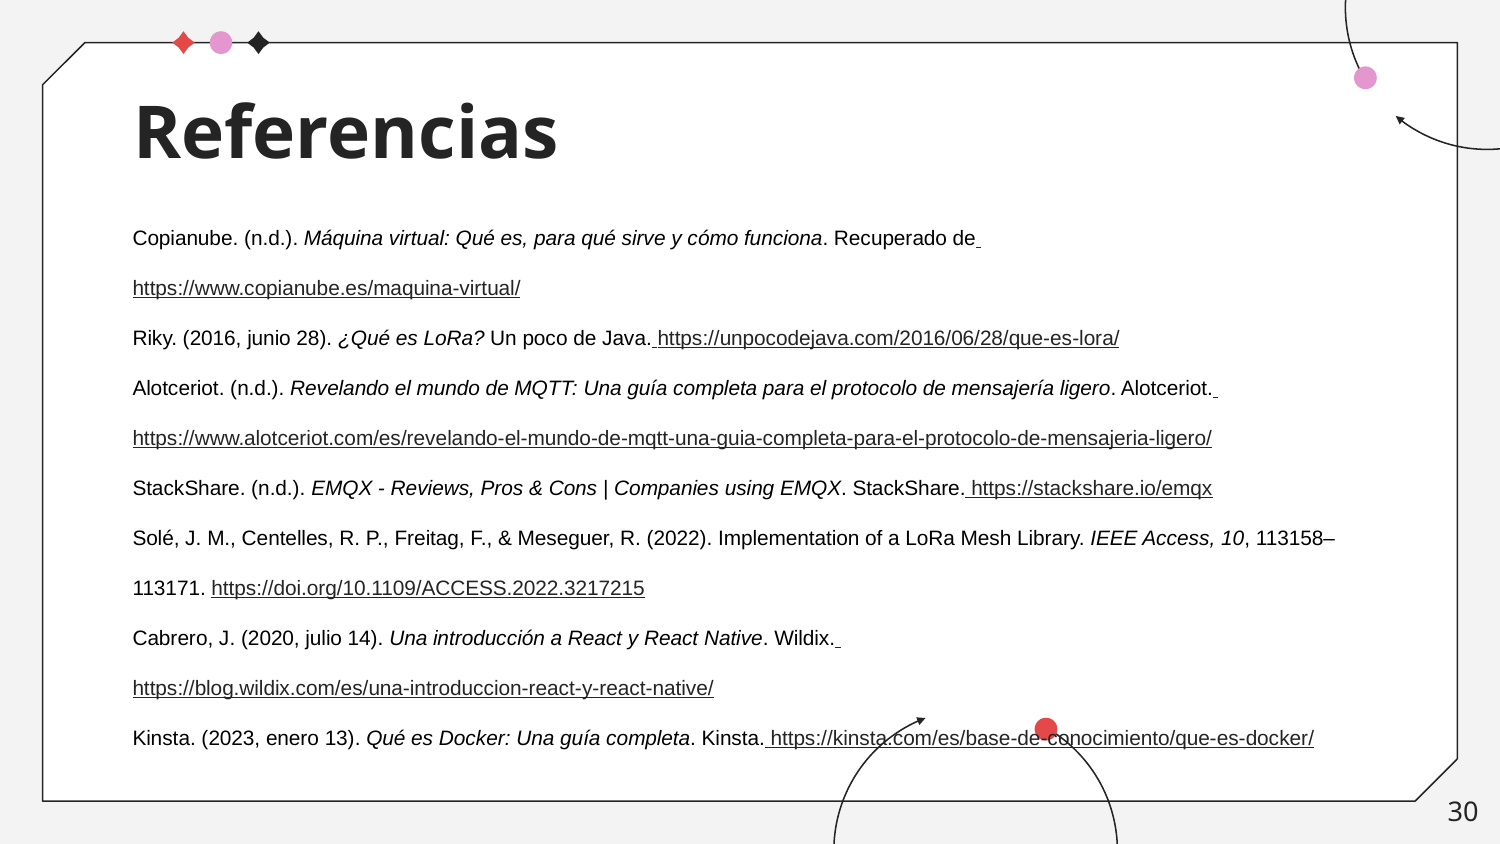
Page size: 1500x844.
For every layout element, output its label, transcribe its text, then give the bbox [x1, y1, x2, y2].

title Referencias [118, 70, 1383, 165]
subtitle Copianube. (n.d.). Máquina virtual: Qué es, para qué sirve y cómo funciona. Recuperado de https://www.copianube.es/maquina-virtual/ Riky. (2016, junio 28). ¿Qué es LoRa? Un poco de Java. https://unpocodejava.com/2016/06/28/que-es-lora/ Alotceriot. (n.d.). Revelando el mundo de MQTT: Una guía completa para el protocolo de mensajería ligero. Alotceriot. https://www.alotceriot.com/es/revelando-el-mundo-de-mqtt-una-guia-completa-para-el-protocolo-de-mensajeria-ligero/ StackShare. (n.d.). EMQX - Reviews, Pros & Cons | Companies using EMQX. StackShare. https://stackshare.io/emqx Solé, J. M., Centelles, R. P., Freitag, F., & Meseguer, R. (2022). Implementation of a LoRa Mesh Library. IEEE Access, 10, 113158–113171. https://doi.org/10.1109/ACCESS.2022.3217215 Cabrero, J. (2020, julio 14). Una introducción a React y React Native. Wildix. https://blog.wildix.com/es/una-introduccion-react-y-react-native/ Kinsta. (2023, enero 13). Qué es Docker: Una guía completa. Kinsta. https://kinsta.com/es/base-de-conocimiento/que-es-docker/ [117, 184, 1383, 768]
slide_number ‹#› [1403, 779, 1494, 844]
